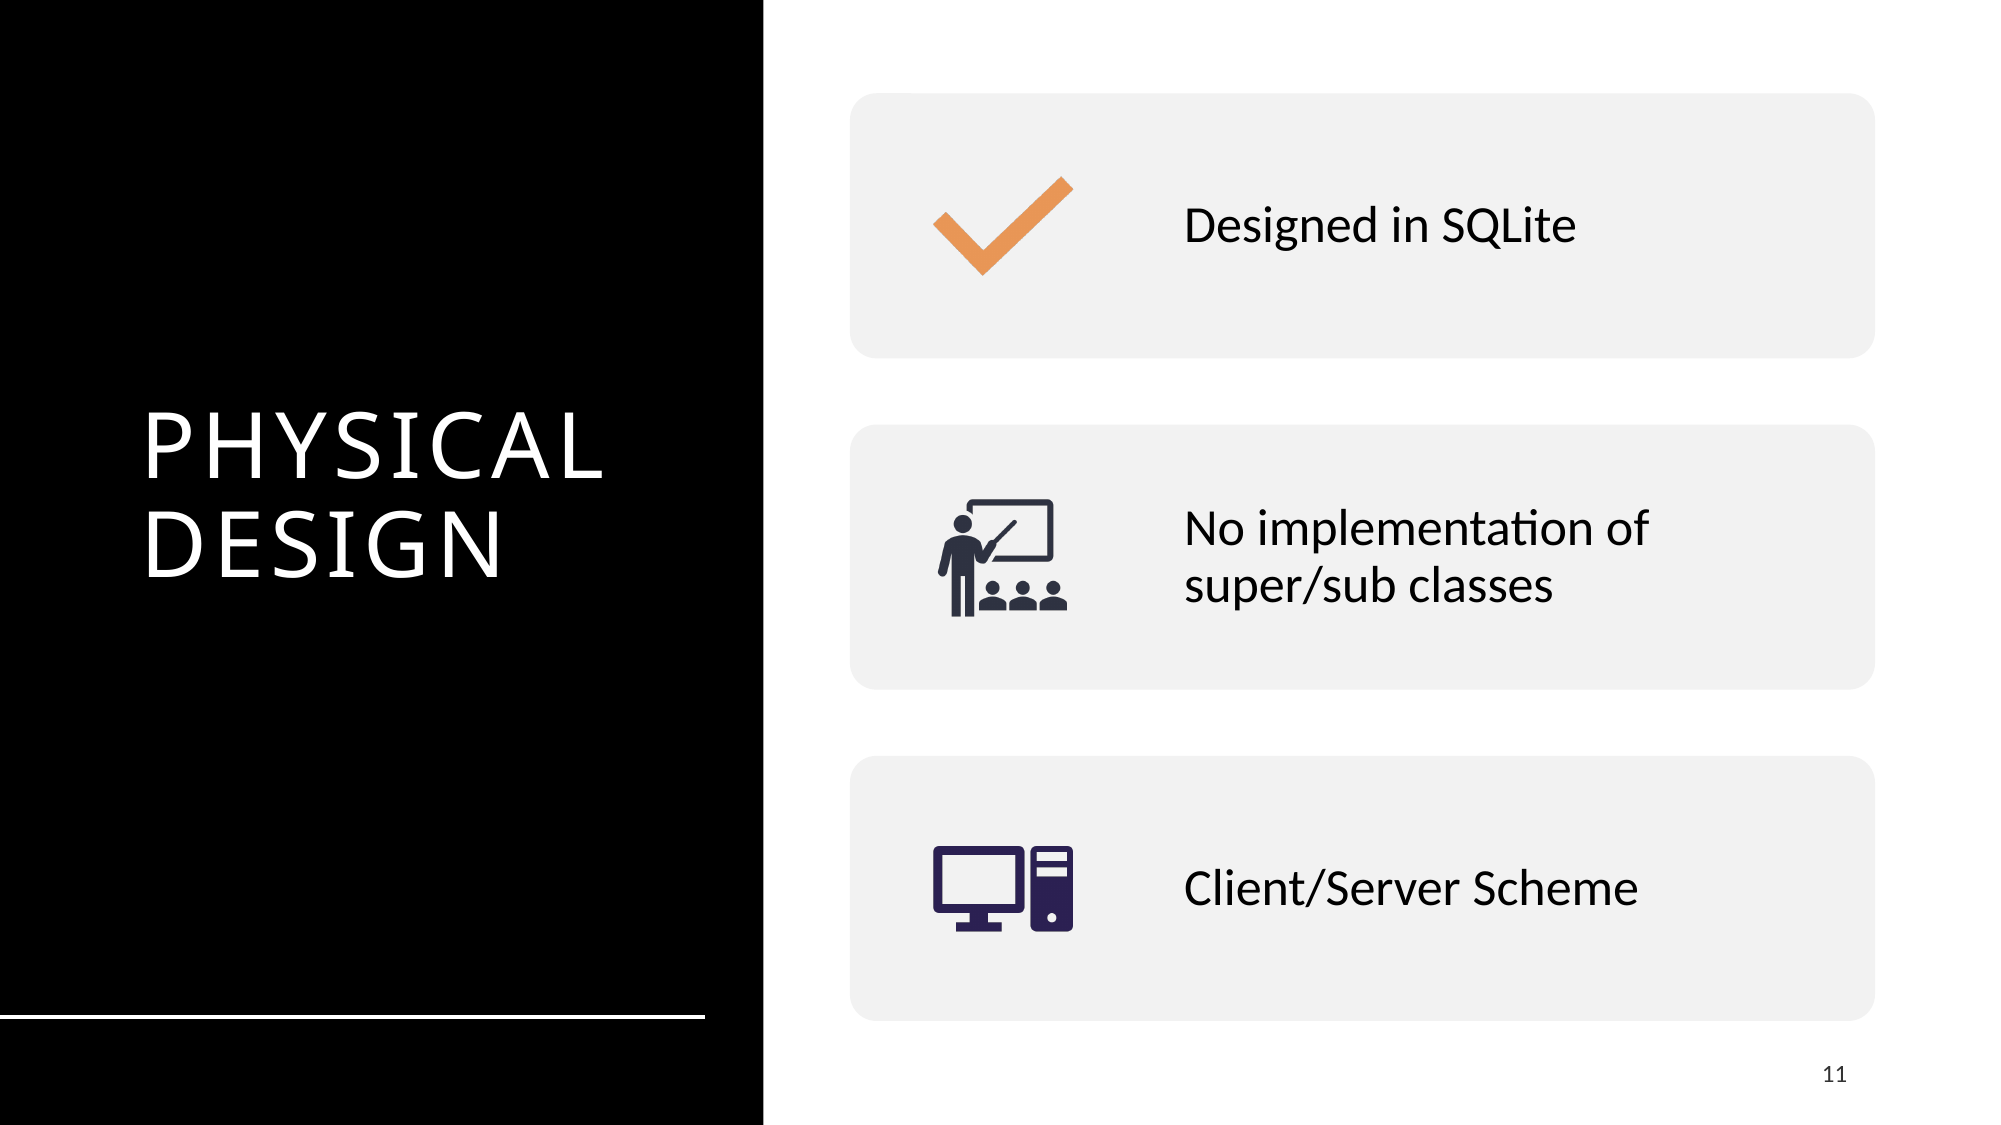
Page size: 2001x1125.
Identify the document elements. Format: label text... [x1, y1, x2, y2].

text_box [849, 93, 1875, 1022]
title Physical design [125, 91, 711, 905]
slide_number 11 [1681, 1042, 1863, 1103]
text_box [0, 0, 764, 1125]
